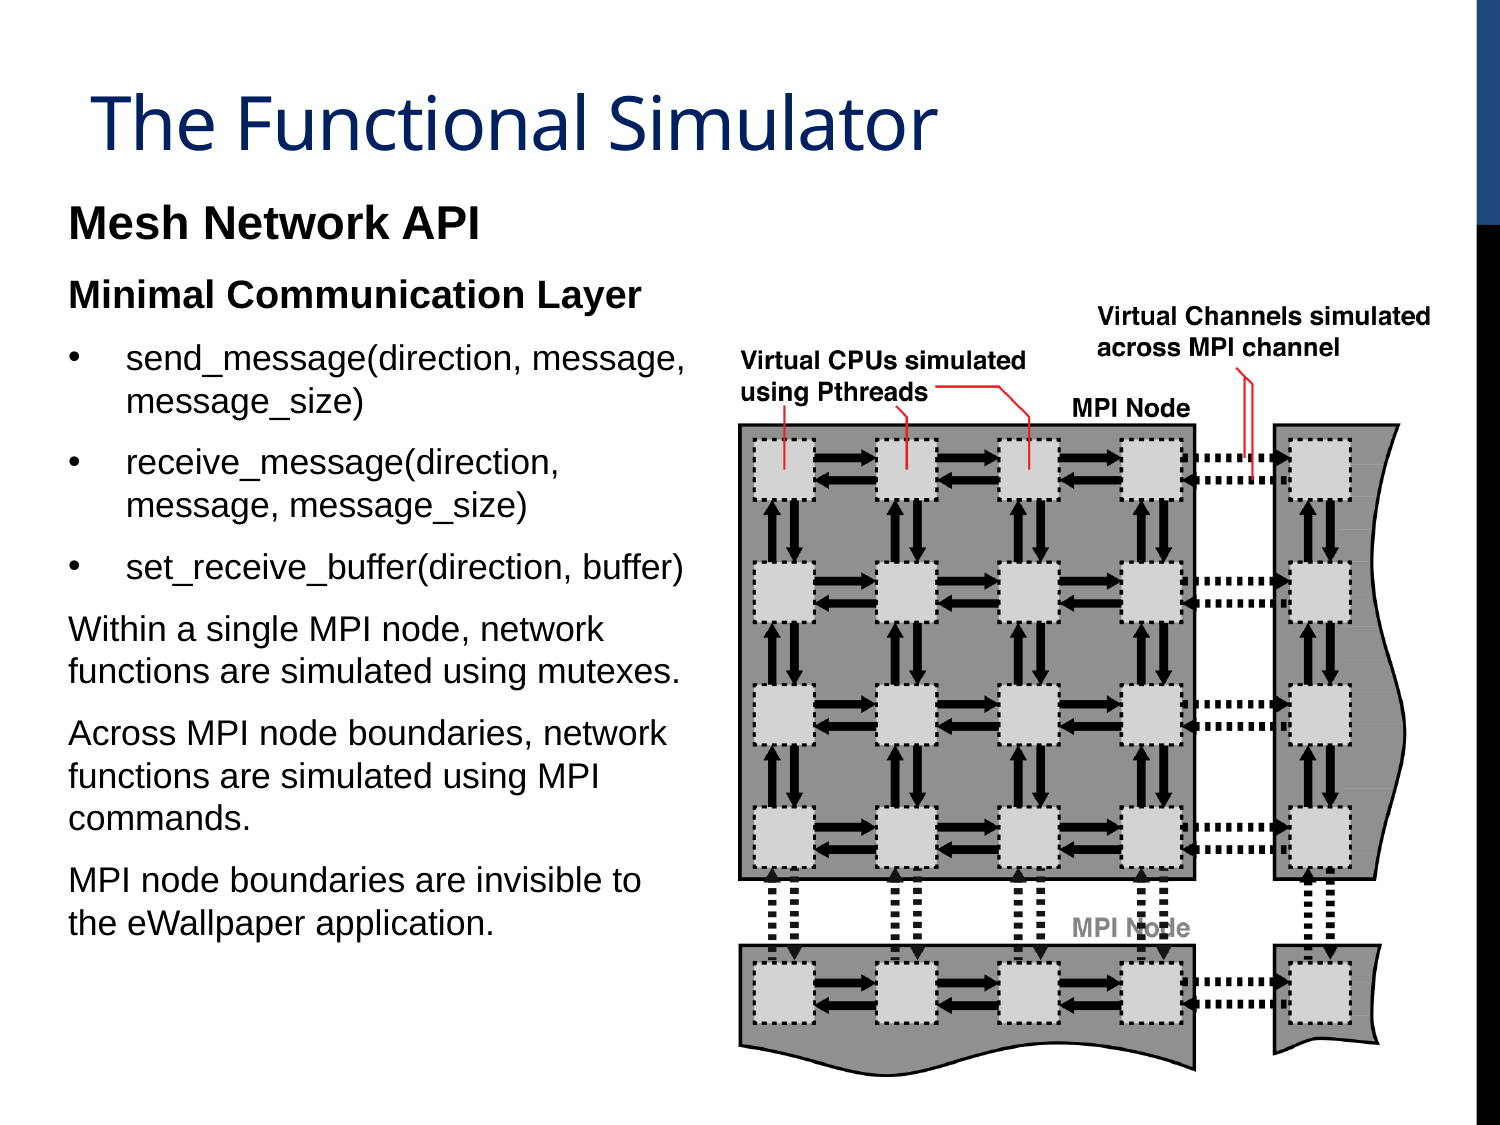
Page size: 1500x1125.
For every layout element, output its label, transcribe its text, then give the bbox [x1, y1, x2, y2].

picture [737, 302, 1431, 1077]
text_box Mesh Network API Minimal Communication Layer send_message(direction, message, message_size) receive_message(direction, message, message_size) set_receive_buffer(direction, buffer) Within a single MPI node, network functions are simulated using mutexes. Across MPI node boundaries, network functions are simulated using MPI commands. MPI node boundaries are invisible to the eWallpaper application. [53, 184, 705, 988]
title The Functional Simulator [75, 25, 1412, 173]
